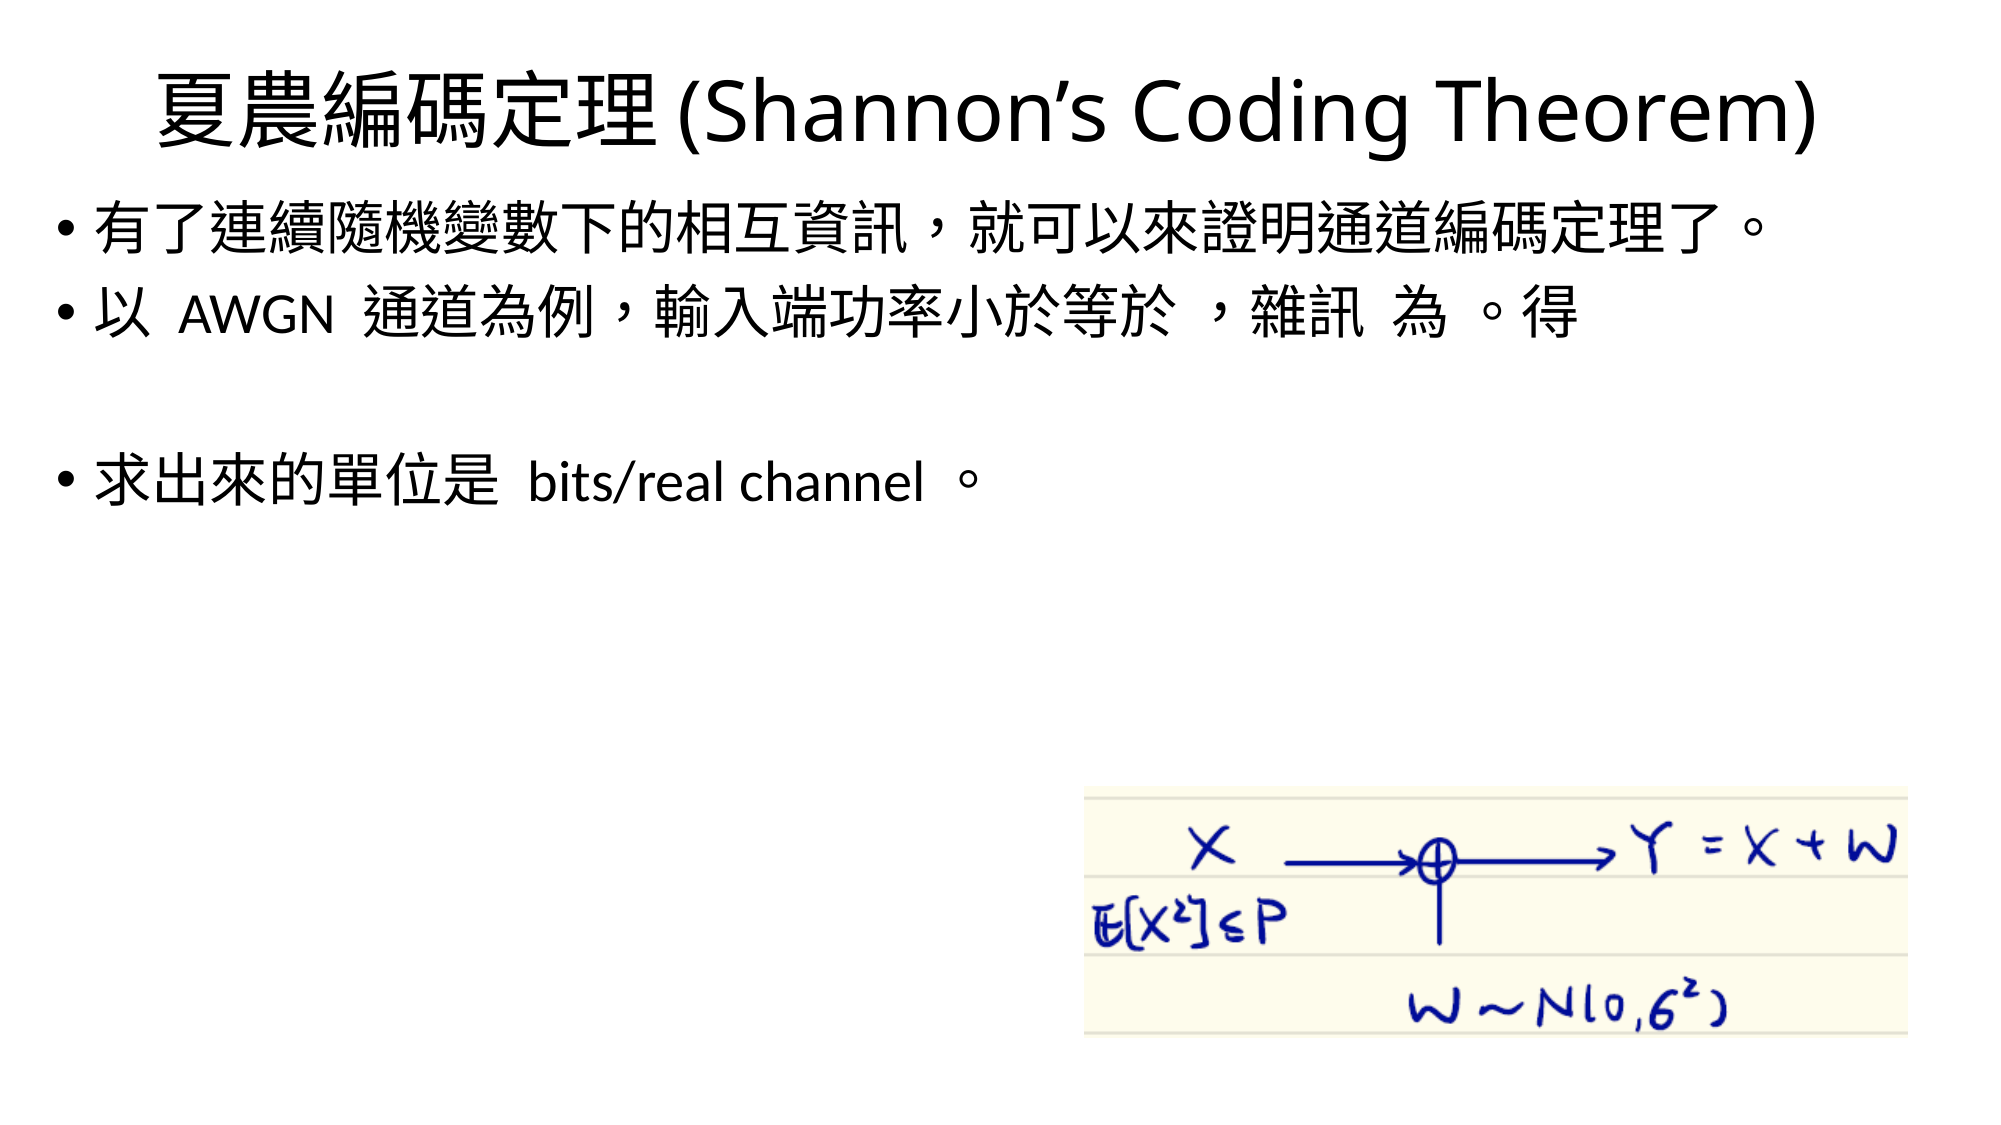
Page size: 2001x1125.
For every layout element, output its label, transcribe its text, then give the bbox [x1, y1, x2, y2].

picture [1084, 786, 1908, 1038]
title 夏農編碼定理(Shannon’s Coding Theorem) [137, 59, 1863, 168]
